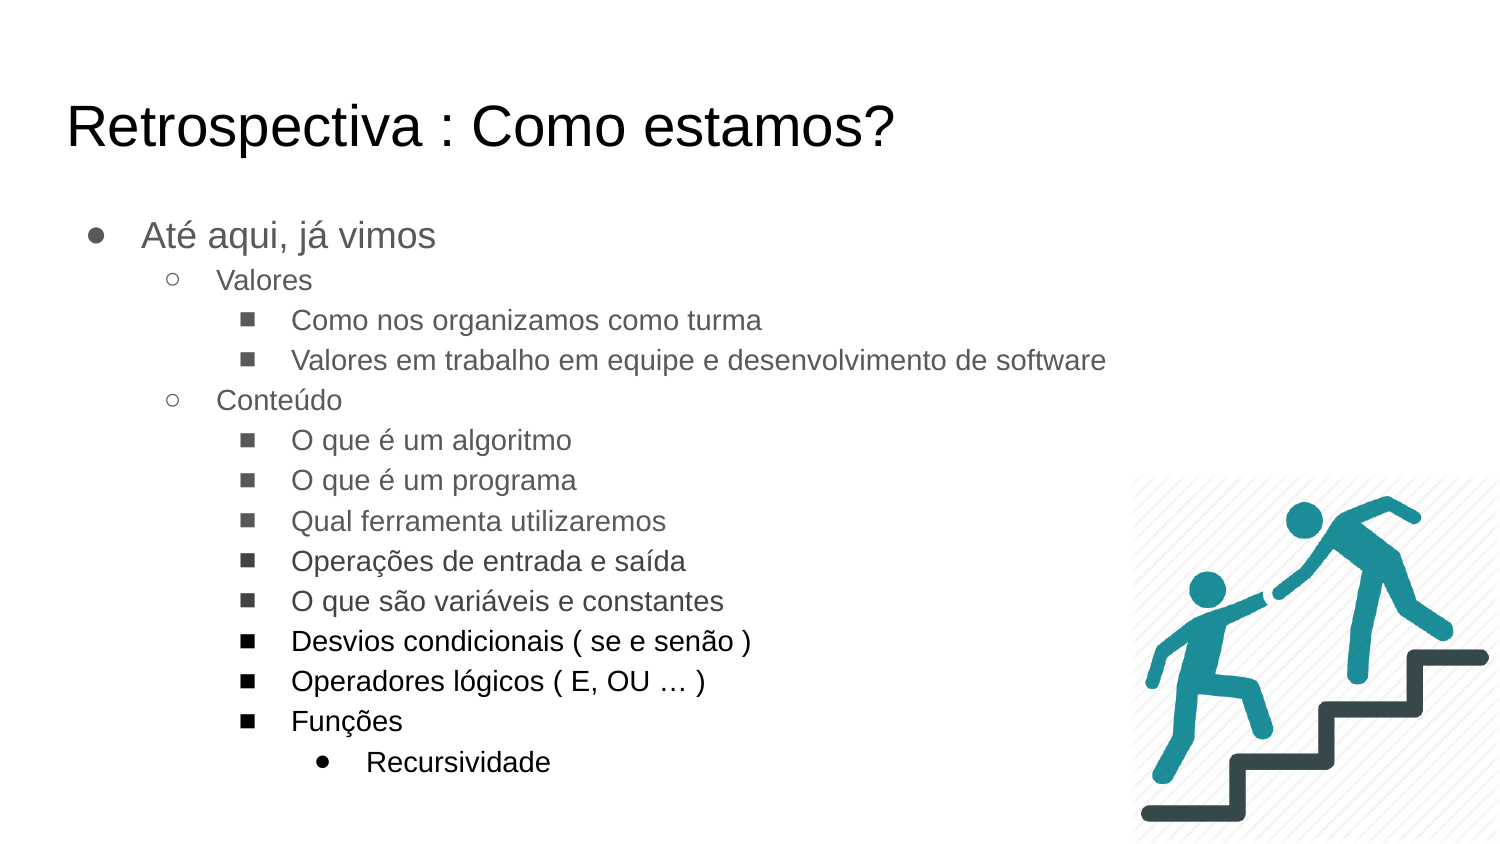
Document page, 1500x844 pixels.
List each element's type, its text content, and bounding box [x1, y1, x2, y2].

picture [1129, 473, 1500, 844]
title Retrospectiva : Como estamos? [51, 72, 1449, 167]
list Até aqui, já vimos Valores Como nos organizamos como turma Valores em trabalho em equipe e desenvolvimento de software Conteúdo O que é um algoritmo O que é um programa Qual ferramenta utilizaremos Operações de entrada e saída O que são variáveis e constantes Desvios condicionais ( se e senão ) Operadores lógicos ( E, OU … ) Funções Recursividade [51, 189, 1449, 750]
